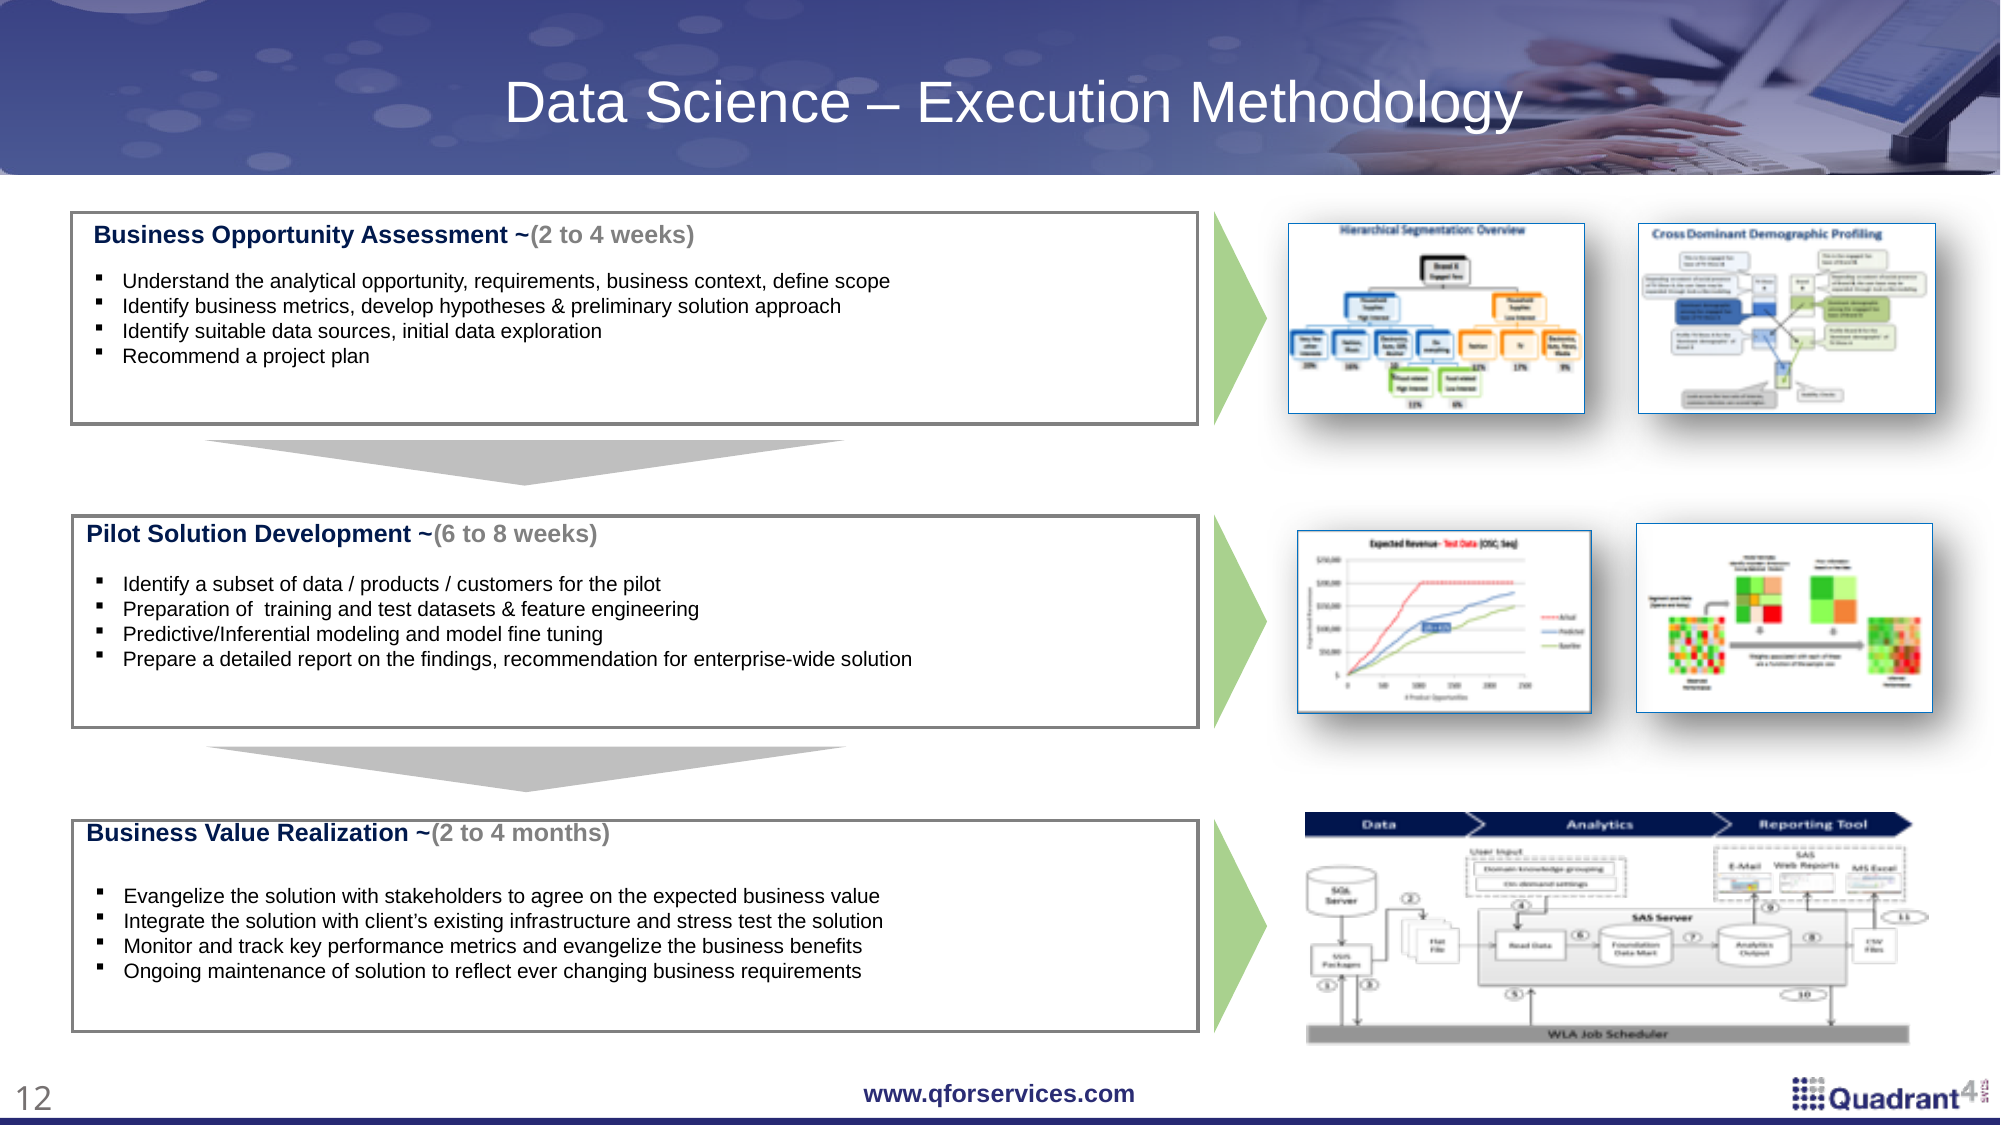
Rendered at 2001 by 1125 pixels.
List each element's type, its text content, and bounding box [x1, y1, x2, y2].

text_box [71, 211, 1936, 1048]
title Data Science – Execution Methodology [160, 46, 1886, 162]
picture [1790, 1076, 1990, 1112]
